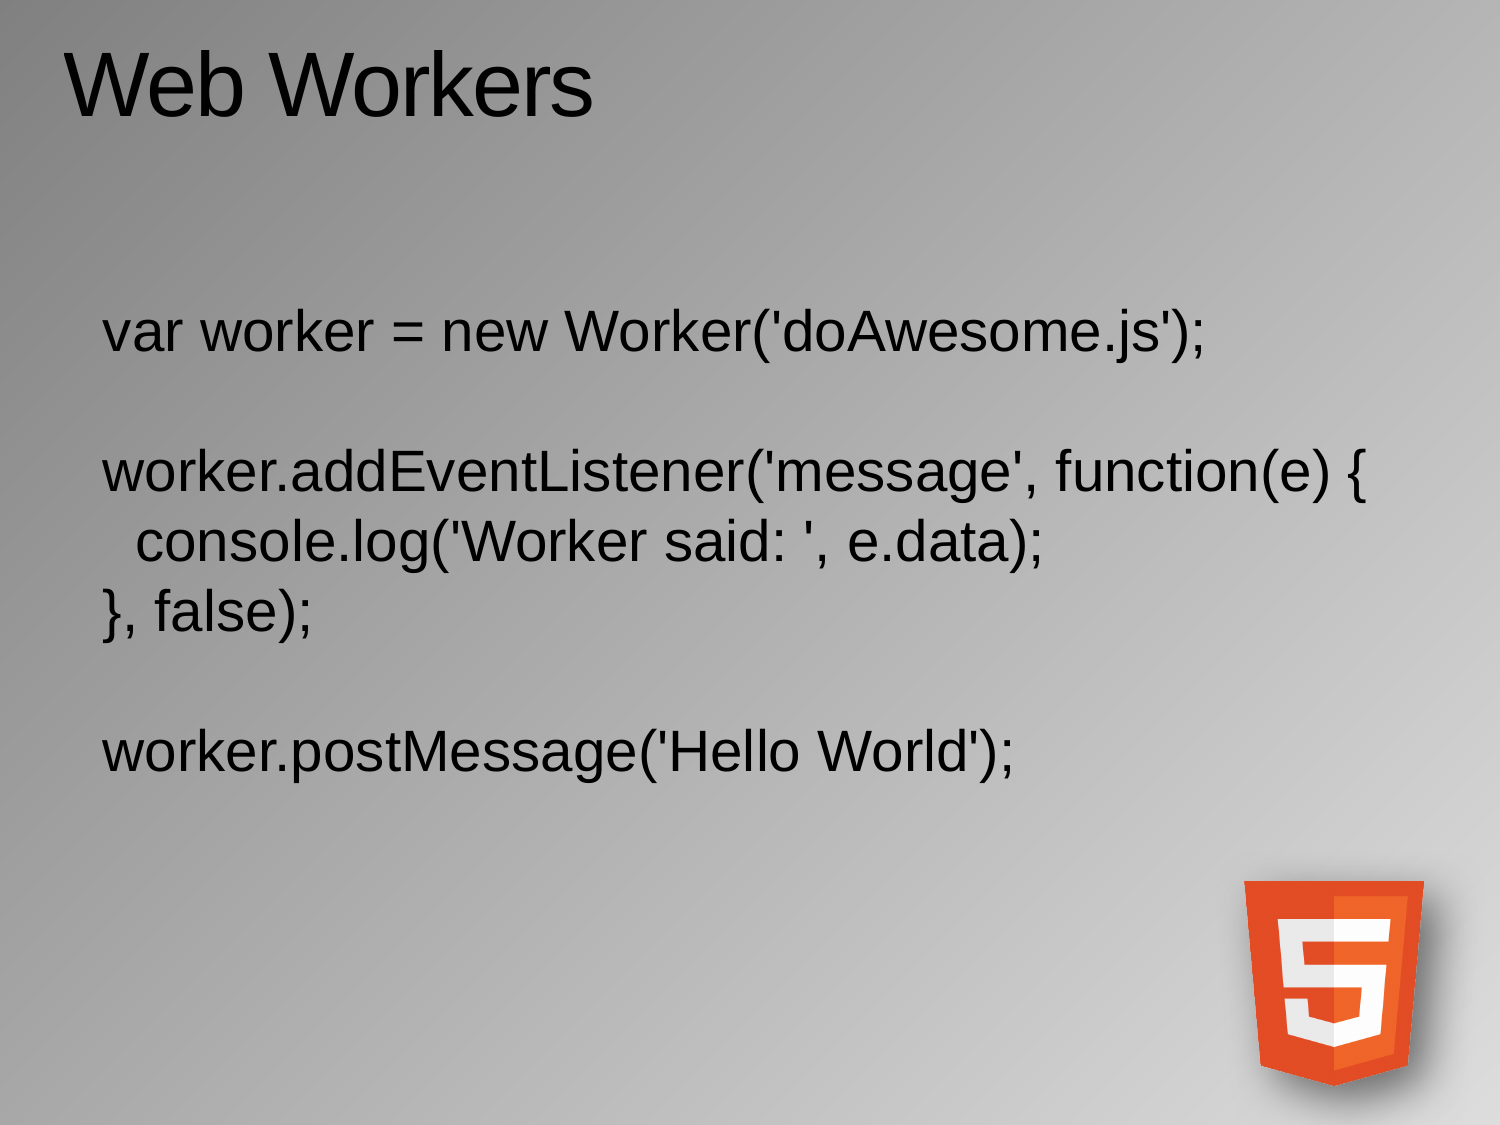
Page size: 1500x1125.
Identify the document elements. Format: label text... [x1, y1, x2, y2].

picture [1232, 881, 1436, 1086]
text_box var worker = new Worker('doAwesome.js'); worker.addEventListener('message', function(e) { console.log('Worker said: ', e.data); }, false); worker.postMessage('Hello World'); [88, 285, 1500, 791]
title Web Workers [63, 37, 1436, 140]
